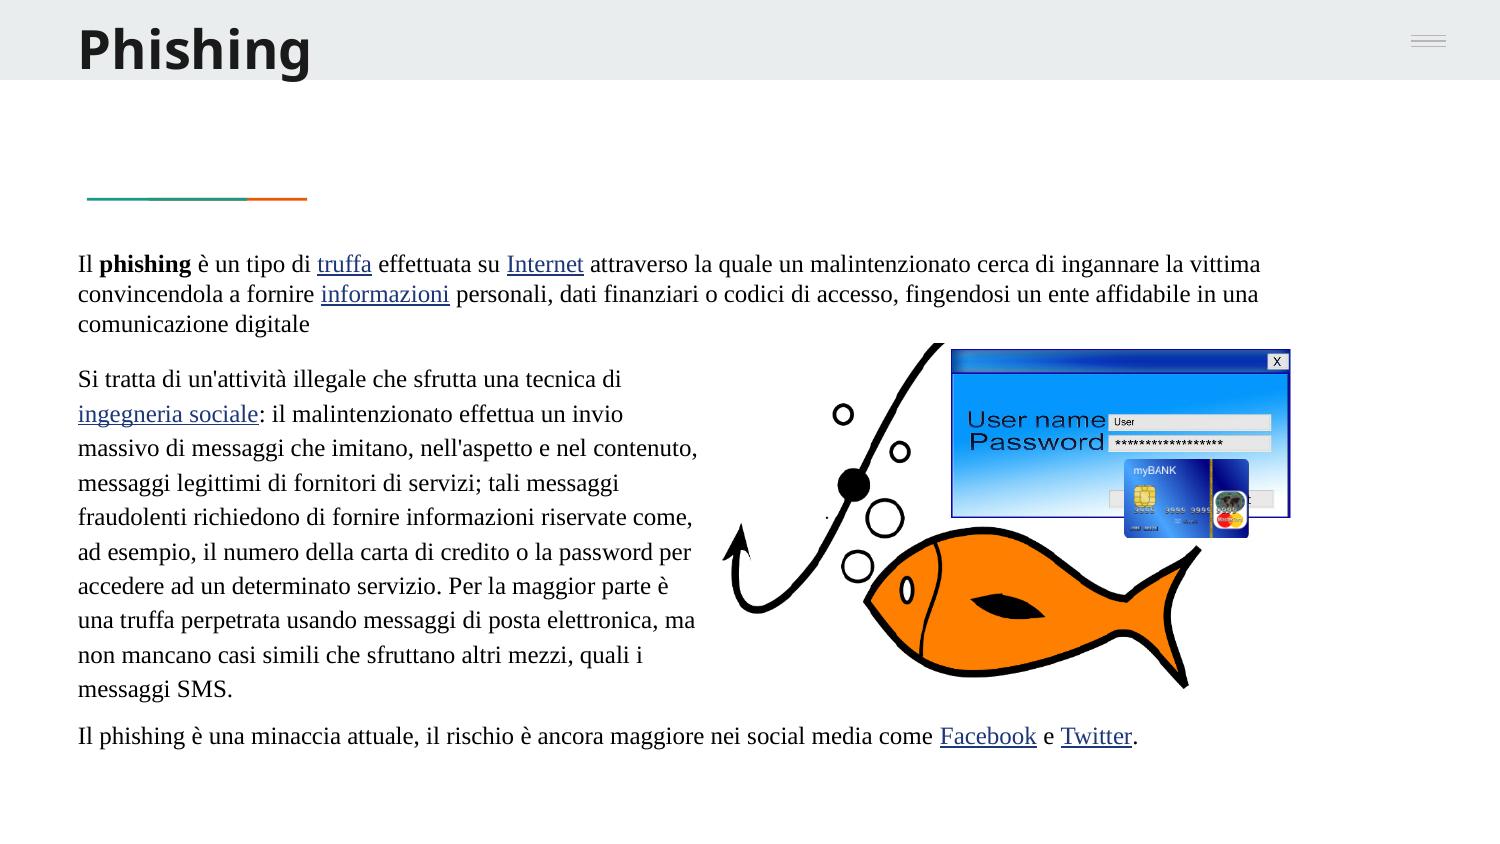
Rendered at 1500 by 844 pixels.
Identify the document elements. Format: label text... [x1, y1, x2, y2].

title Phishing [62, 0, 1325, 88]
text_box Si tratta di un'attività illegale che sfrutta una tecnica di ingegneria sociale: il malintenzionato effettua un invio massivo di messaggi che imitano, nell'aspetto e nel contenuto, messaggi legittimi di fornitori di servizi; tali messaggi fraudolenti richiedono di fornire informazioni riservate come, ad esempio, il numero della carta di credito o la password per accedere ad un determinato servizio. Per la maggior parte è una truffa perpetrata usando messaggi di posta elettronica, ma non mancano casi simili che sfruttano altri mezzi, quali i messaggi SMS. [62, 343, 712, 700]
picture [713, 343, 1291, 692]
text_box Il phishing è un tipo di truffa effettuata su Internet attraverso la quale un malintenzionato cerca di ingannare la vittima convincendola a fornire informazioni personali, dati finanziari o codici di accesso, fingendosi un ente affidabile in una comunicazione digitale [62, 232, 1421, 304]
text_box Il phishing è una minaccia attuale, il rischio è ancora maggiore nei social media come Facebook e Twitter. [62, 700, 1291, 761]
